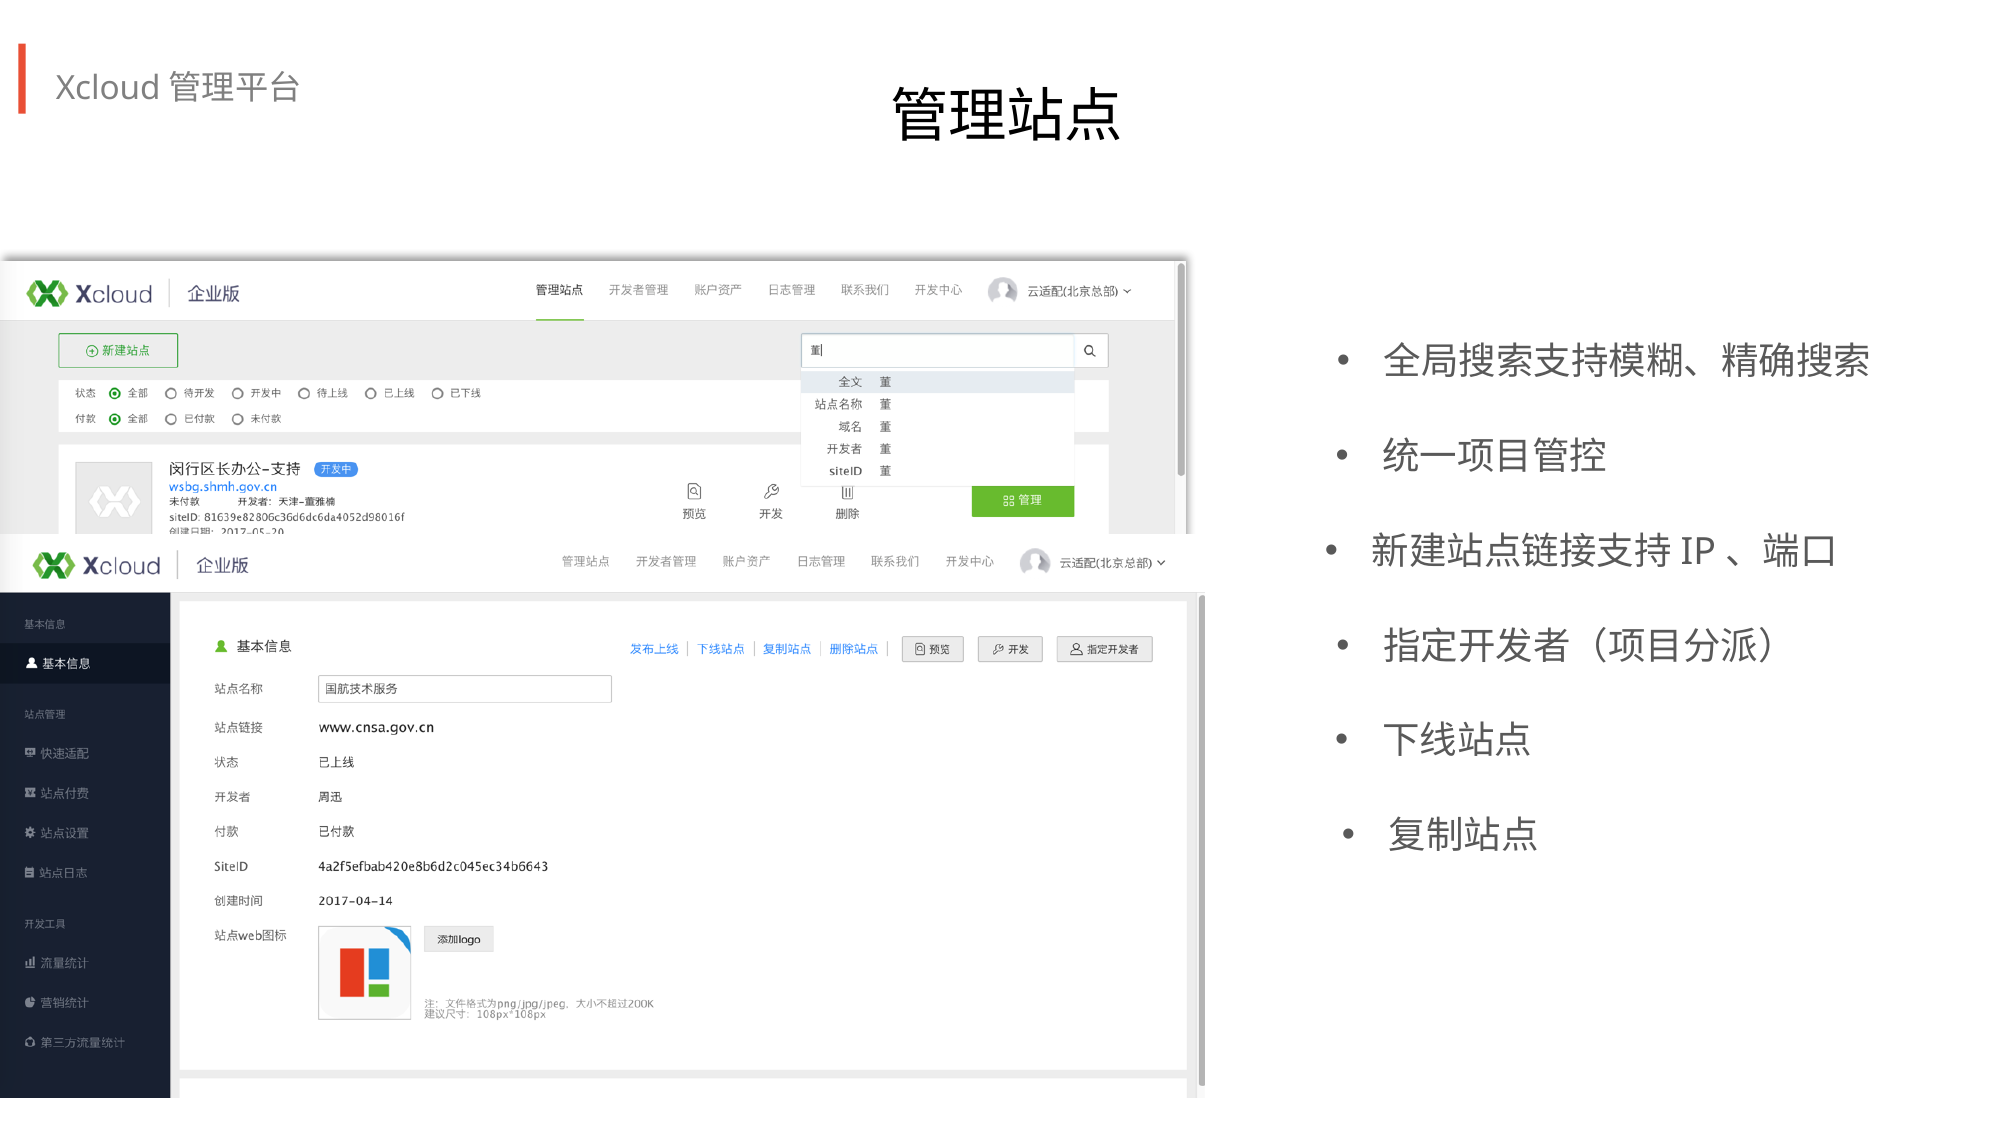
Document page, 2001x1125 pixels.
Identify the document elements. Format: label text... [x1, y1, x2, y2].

text_box 统一项目管控 [1320, 424, 1623, 485]
text_box 复制站点 [1327, 803, 1554, 864]
text_box 下线站点 [1320, 709, 1548, 769]
picture [0, 261, 1186, 534]
text_box 新建站点链接支持IP、端口 [1309, 519, 1853, 580]
text_box 管理站点 [875, 70, 1138, 156]
text_box [18, 43, 26, 114]
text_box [0, 534, 1205, 1098]
text_box 指定开发者（项目分派） [1321, 614, 1811, 674]
text_box 全局搜索支持模糊、精确搜索 [1322, 329, 1887, 390]
text_box Xcloud管理平台 [52, 46, 434, 111]
